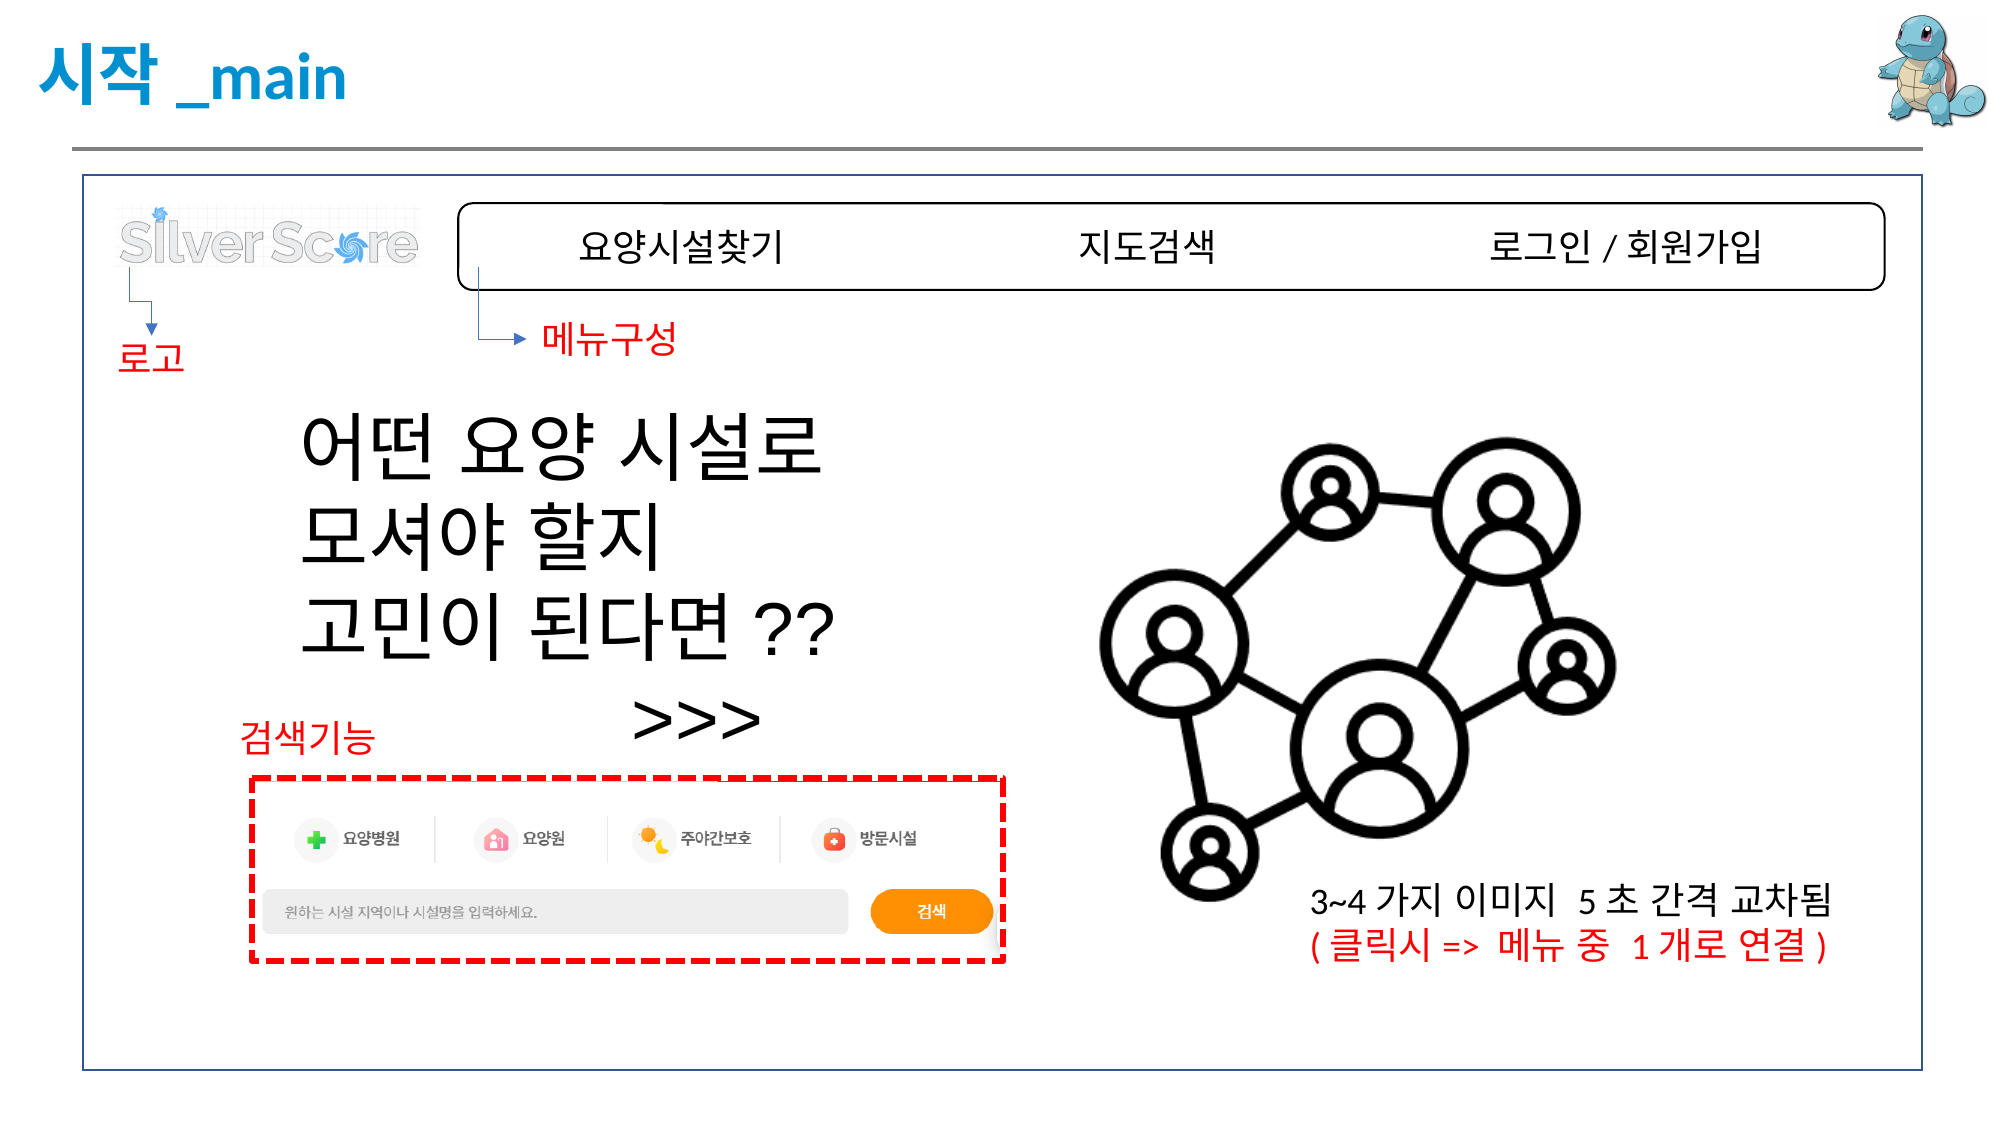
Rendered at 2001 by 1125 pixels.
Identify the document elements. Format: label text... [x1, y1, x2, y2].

text_box 검색기능 [224, 708, 393, 768]
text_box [462, 282, 536, 324]
picture [1071, 383, 1647, 959]
picture [115, 204, 420, 267]
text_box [106, 290, 176, 313]
text_box 어떤 요양 시설로 모셔야 할지 고민이 된다면?? >>> [284, 393, 1002, 768]
text_box 시작_main [22, 25, 364, 121]
text_box [82, 174, 1923, 1071]
picture [255, 781, 1001, 958]
text_box 메뉴구성 [526, 309, 695, 369]
text_box 로고 [102, 328, 201, 388]
text_box 3~4가지 이미지 5초 간격 교차됨 (클릭시=> 메뉴 중 1개로 연결) [1294, 869, 1851, 975]
text_box 요양시설찾기 지도검색 로그인/회원가입 [457, 202, 1886, 291]
picture [1877, 14, 1988, 129]
